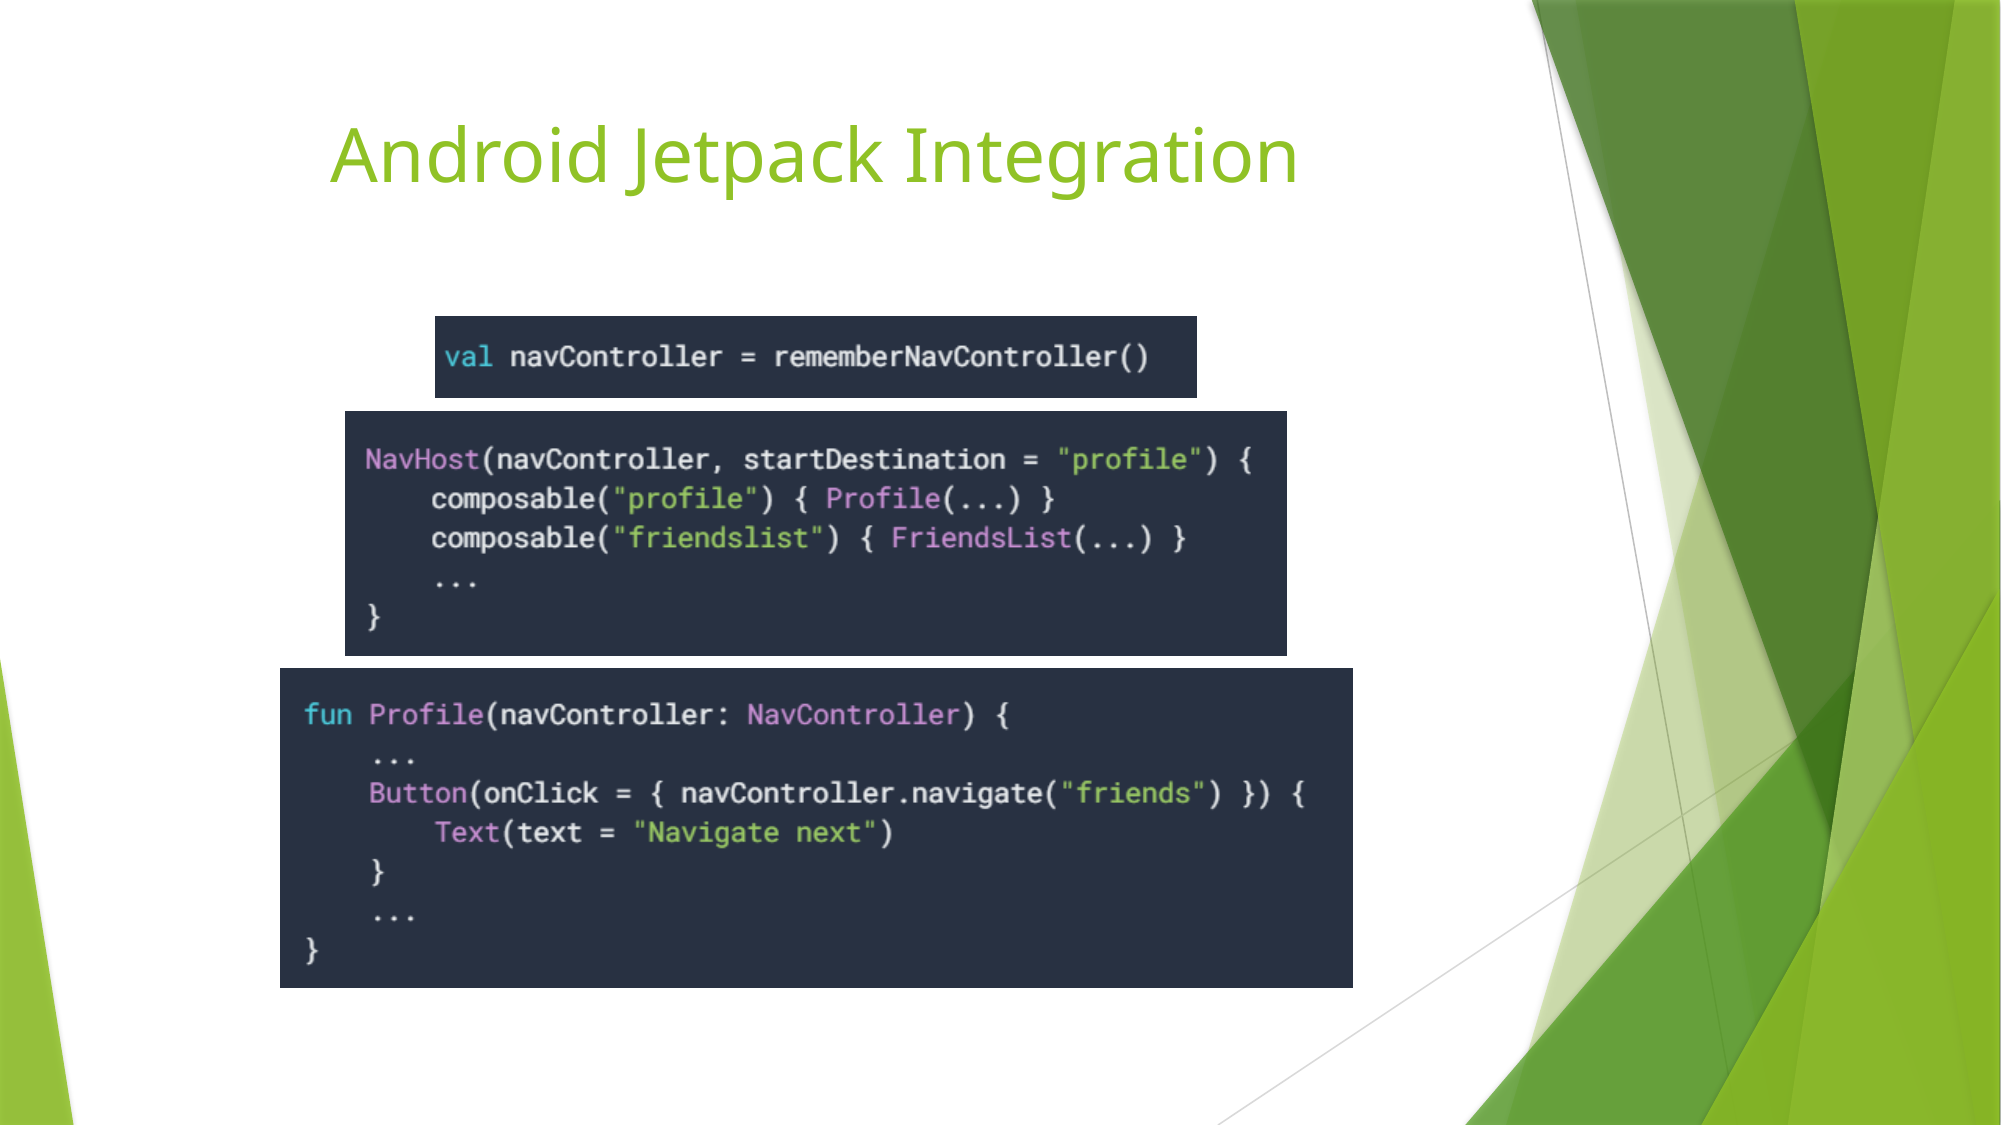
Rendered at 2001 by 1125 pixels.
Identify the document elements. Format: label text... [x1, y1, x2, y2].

picture [345, 410, 1287, 656]
picture [435, 316, 1198, 399]
picture [279, 668, 1353, 988]
title Android Jetpack Integration [111, 99, 1522, 317]
